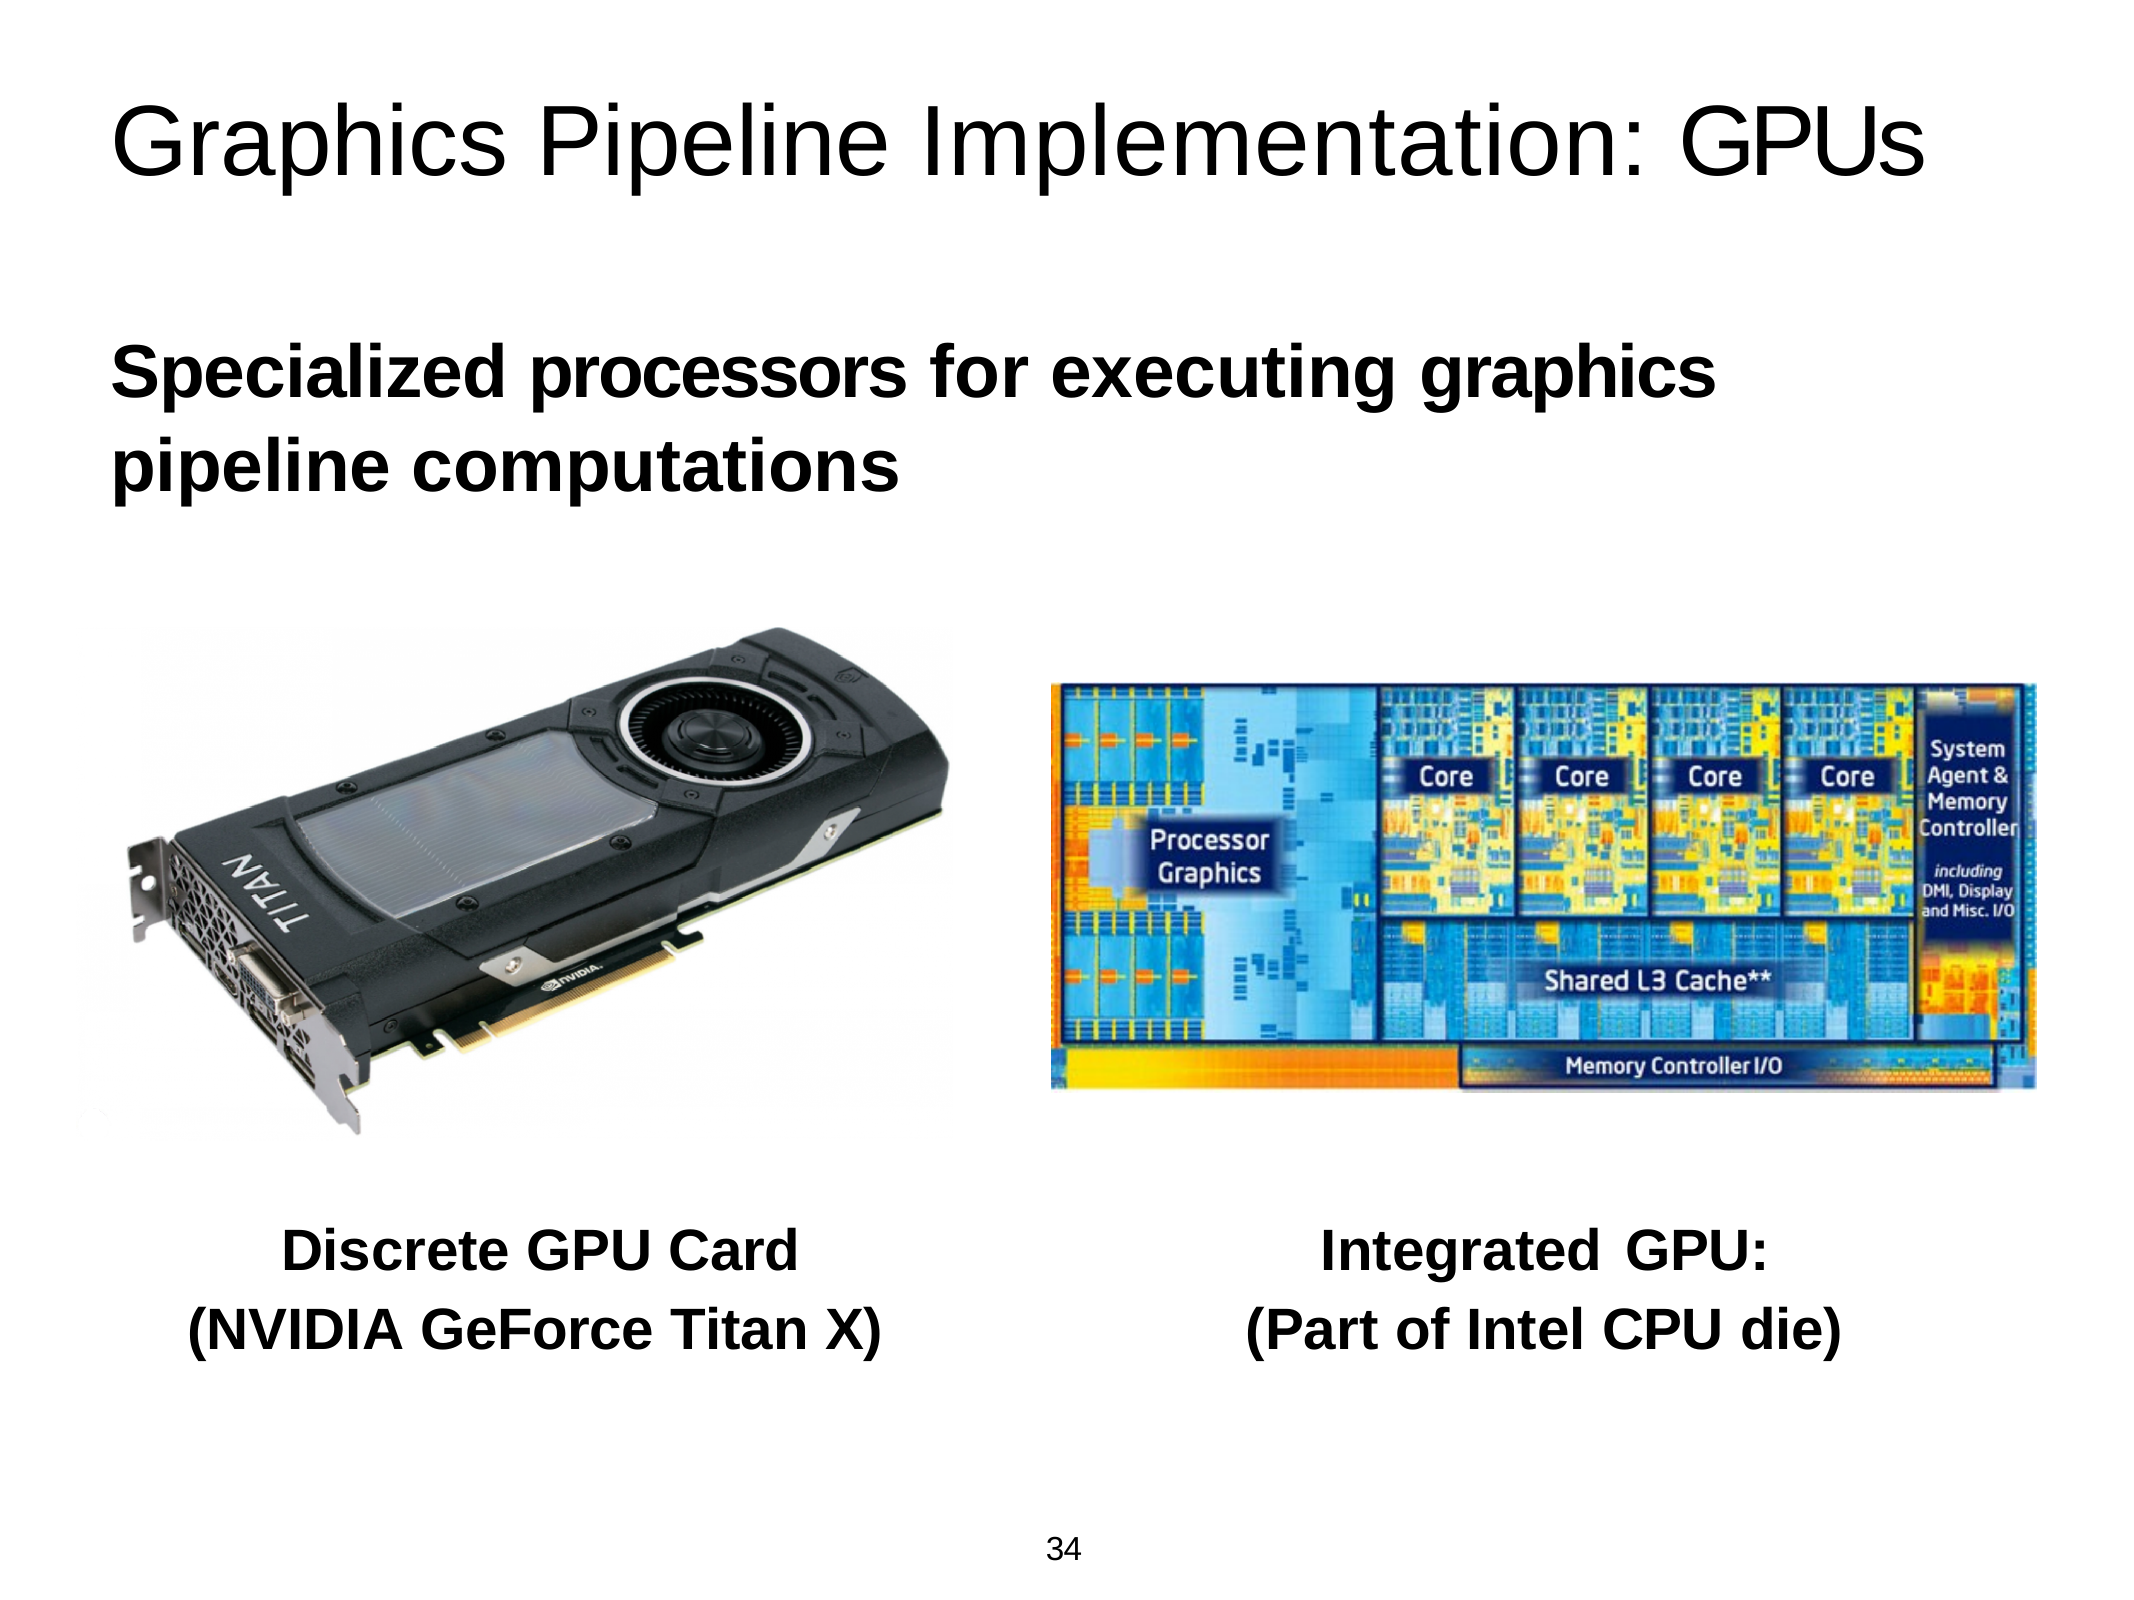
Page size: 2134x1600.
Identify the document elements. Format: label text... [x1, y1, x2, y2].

text_box Specialized processors for executing graphics pipeline computations [108, 318, 2018, 507]
title Graphics Pipeline Implementation: GPUs [108, 73, 2020, 343]
picture [1050, 682, 2037, 1093]
picture [75, 626, 953, 1141]
text_box Discrete GPU Card (NVIDIA GeForce Titan X) [185, 1201, 888, 1362]
text_box 34 [1043, 1524, 1085, 1567]
text_box Integrated GPU: (Part of Intel CPU die) [1243, 1201, 1845, 1362]
